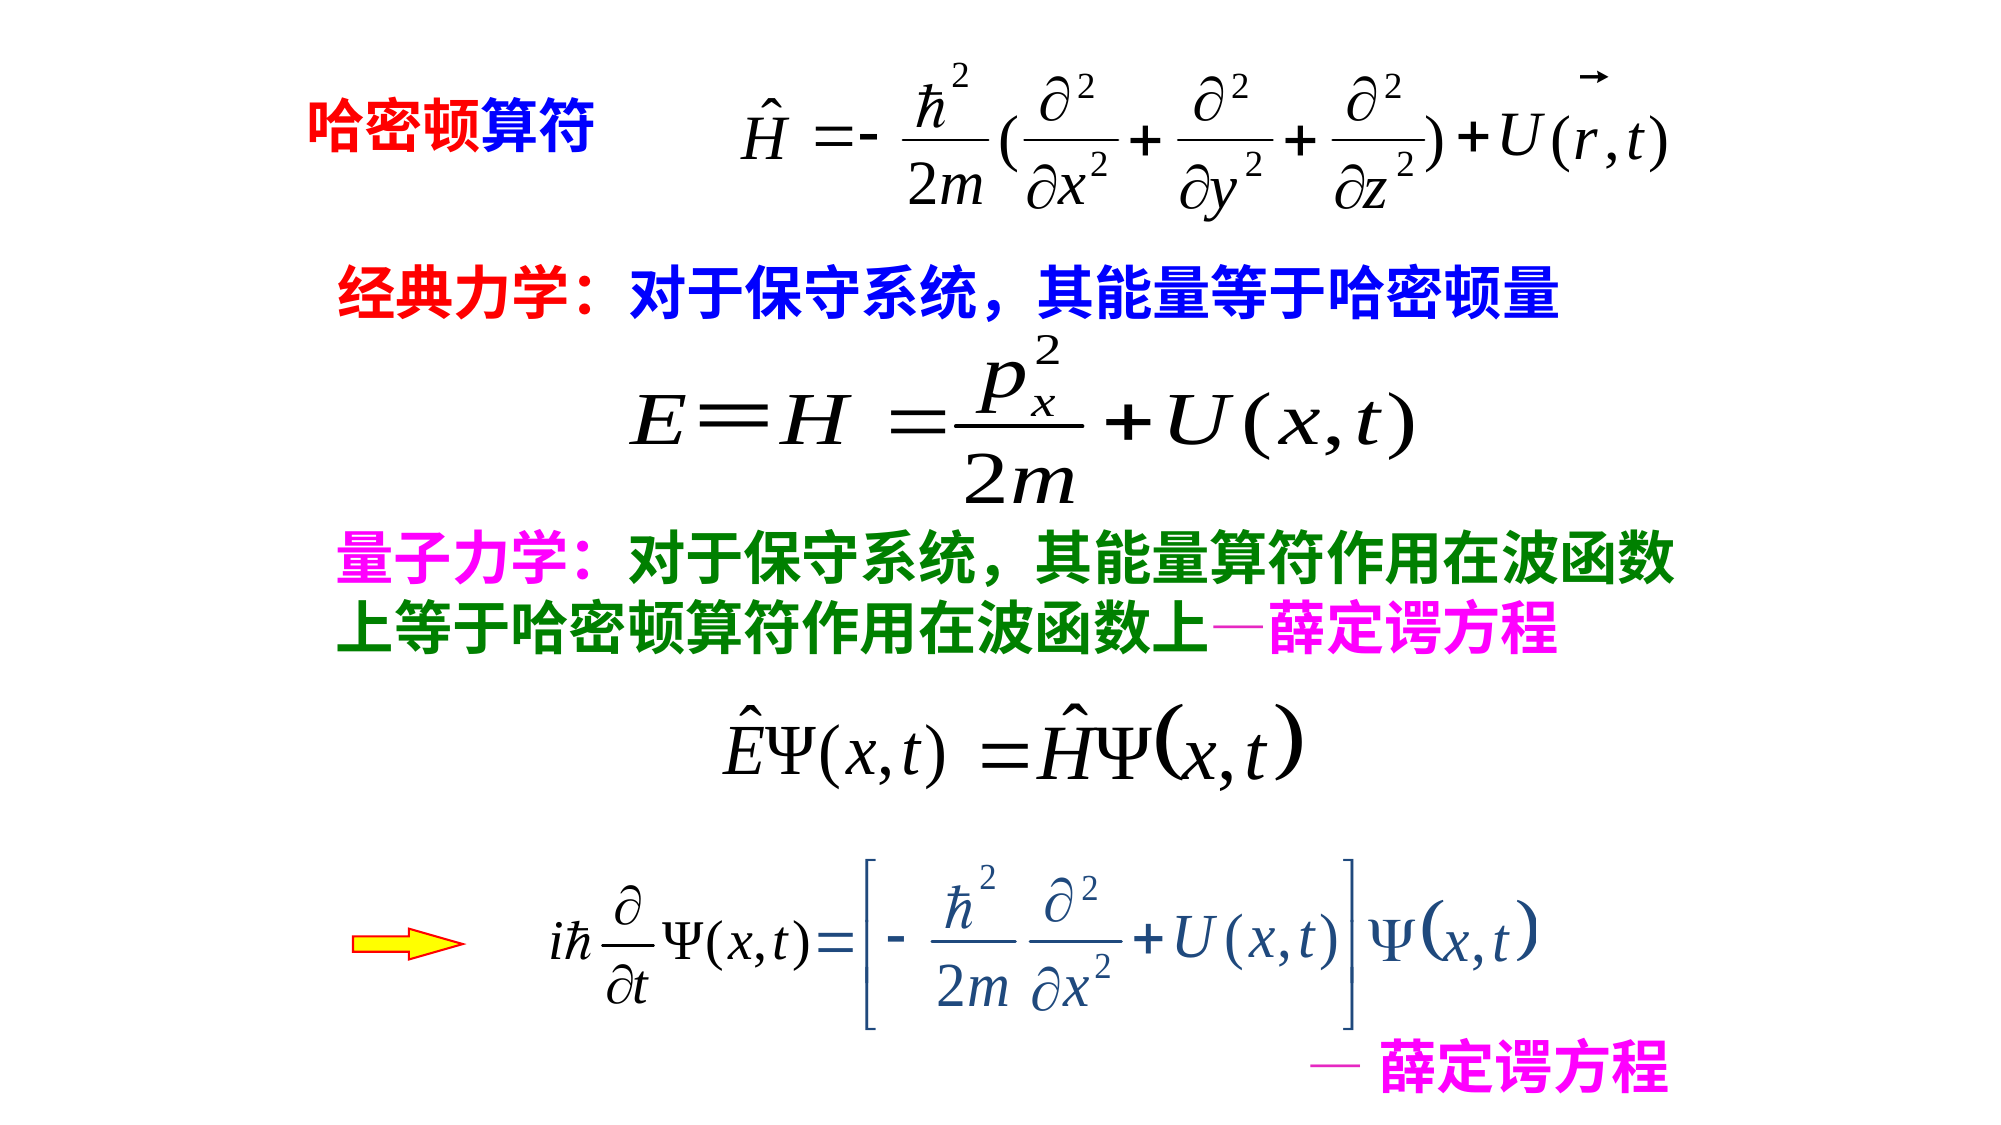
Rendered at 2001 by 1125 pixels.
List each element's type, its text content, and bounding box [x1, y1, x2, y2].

text_box 哈密顿算符 [291, 81, 712, 167]
text_box —薛定谔方程 [1291, 1022, 1685, 1108]
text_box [711, 690, 959, 805]
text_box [542, 870, 823, 1016]
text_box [612, 313, 1432, 520]
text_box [962, 688, 1309, 813]
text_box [787, 845, 1536, 1041]
text_box 经典力学：对于保守系统，其能量等于哈密顿量 [322, 248, 1640, 334]
text_box [352, 928, 463, 960]
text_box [714, 43, 1681, 234]
text_box 量子力学：对于保守系统，其能量算符作用在波函数上等于哈密顿算符作用在波函数上—薛定谔方程 [321, 514, 1721, 669]
